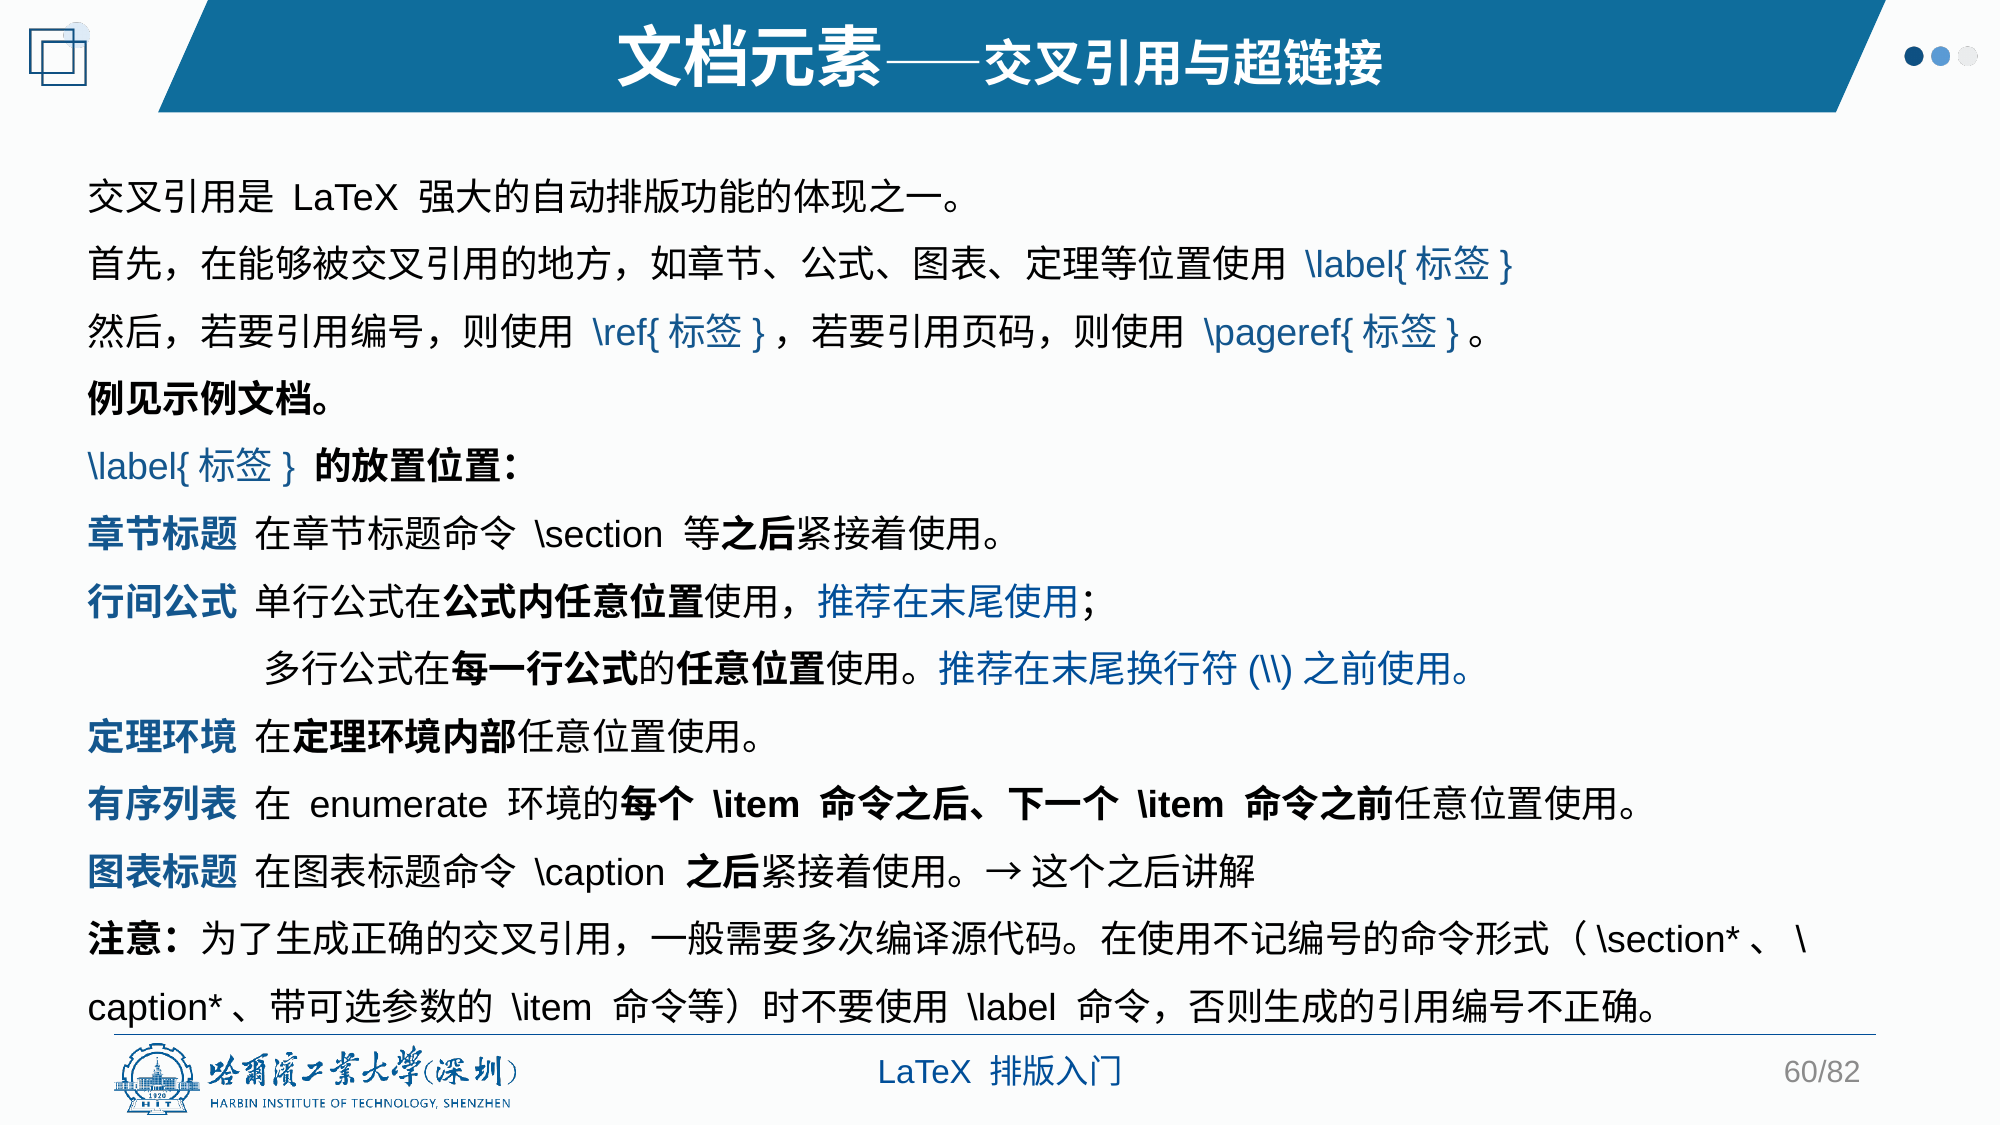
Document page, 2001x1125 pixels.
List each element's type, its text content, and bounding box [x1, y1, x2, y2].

picture [1881, 15, 2000, 97]
picture [114, 1043, 516, 1115]
text_box 文档元素——交叉引用与超链接 [291, 7, 1709, 103]
picture [0, 0, 119, 110]
slide_number 60/82 [1432, 1044, 1876, 1097]
text_box 交叉引用是 LaTeX 强大的自动排版功能的体现之一。 首先，在能够被交叉引用的地方，如章节、公式、图表、定理等位置使用 \label{标签} 然后，若要引用编号，则使用 \ref{标签}，若要引用页码，则使用 \pageref{标签}。 例见示例文档。 \label{标签} 的放置位置： 章节标题 在章节标题命令 \section 等之后紧接着使用。 行间公式 单行公式在公式内任意位置使用，推荐在末尾使用； 多行公式在每一行公式的任意位置使用。推荐在末尾换行符(\\)之前使用。 定理环境 在定理环境内部任意位置使用。 有序列表 在 enumerate 环境的每个 \item 命令之后、下一个 \item 命令之前任意位置使用。 图表标题 在图表标题命令 \caption 之后紧接着使用。→ 这个之后讲解 注意：为了生成正确的交叉引用，一般需要多次编译源代码。在使用不记编号的命令形式（\section*、\caption*、带可选参数的 \item 命令等）时不要使用 \label 命令，否则生成的引用编号不正确。 [72, 142, 1886, 1035]
